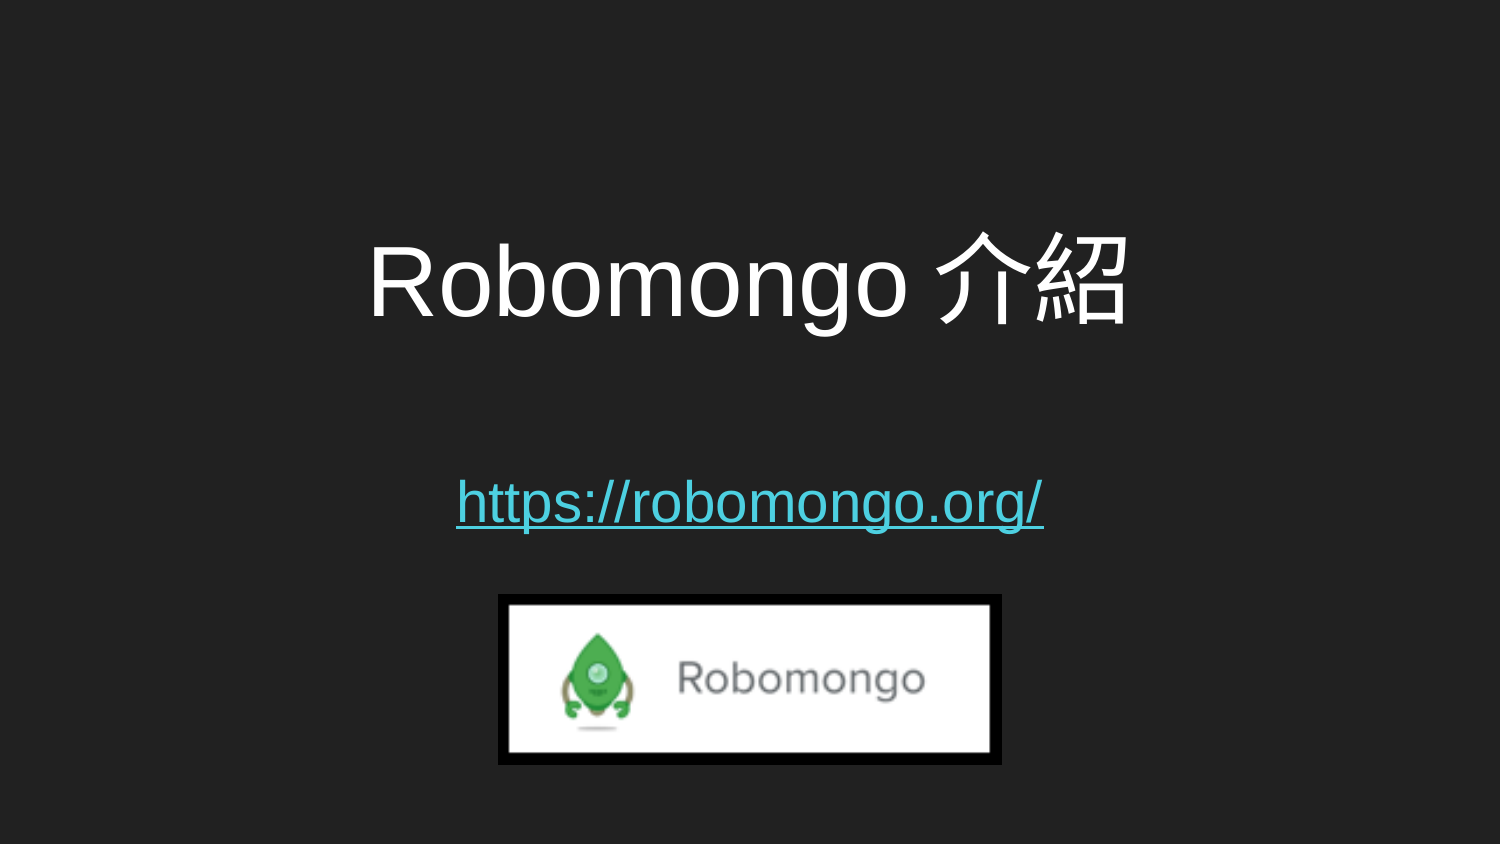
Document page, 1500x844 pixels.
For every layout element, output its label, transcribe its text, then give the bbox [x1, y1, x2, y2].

title Robomongo介紹 [51, 201, 1449, 411]
list https://robomongo.org/ [51, 438, 1449, 750]
picture [498, 594, 1002, 766]
